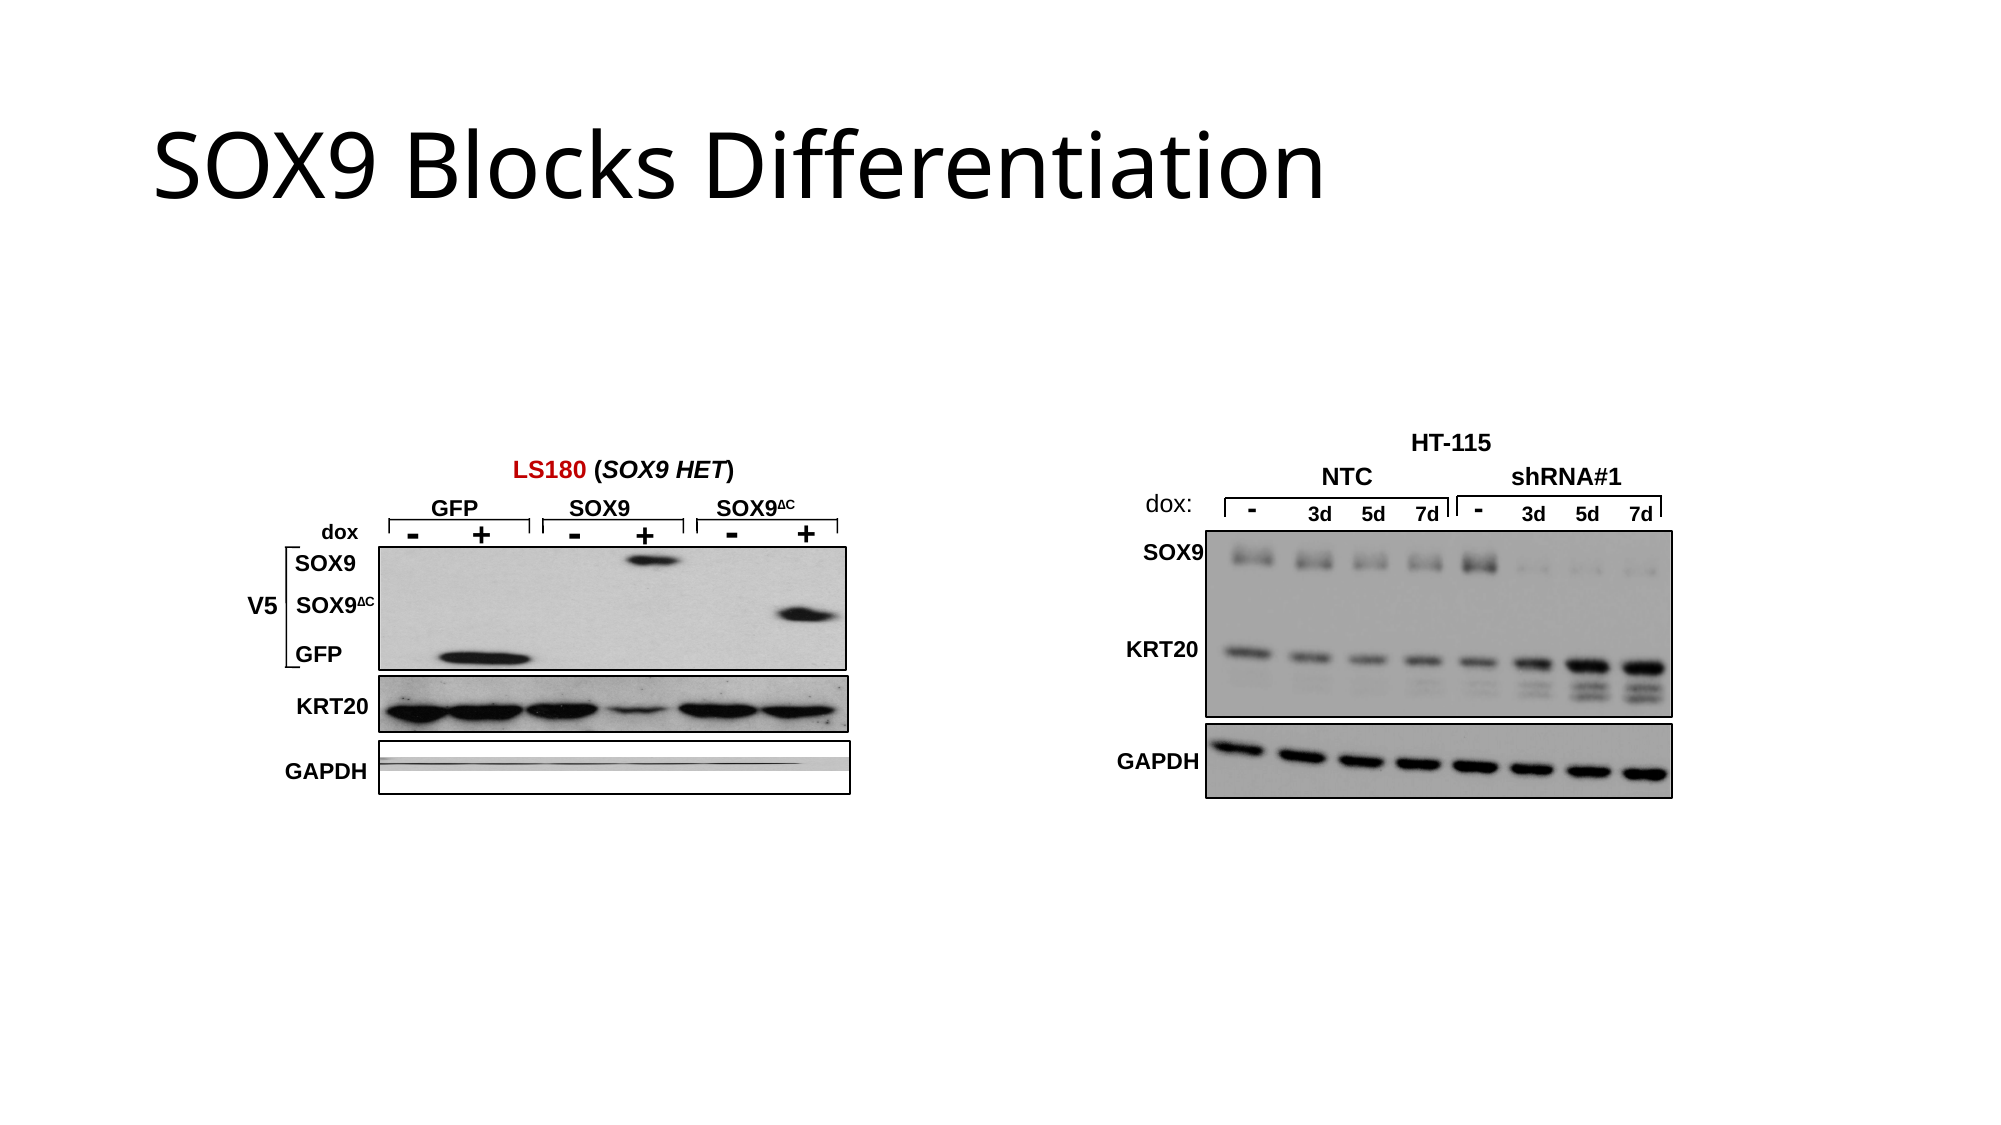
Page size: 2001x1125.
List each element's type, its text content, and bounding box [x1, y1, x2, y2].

title SOX9 Blocks Differentiation [137, 59, 1863, 278]
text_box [1064, 419, 1687, 799]
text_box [232, 445, 850, 794]
